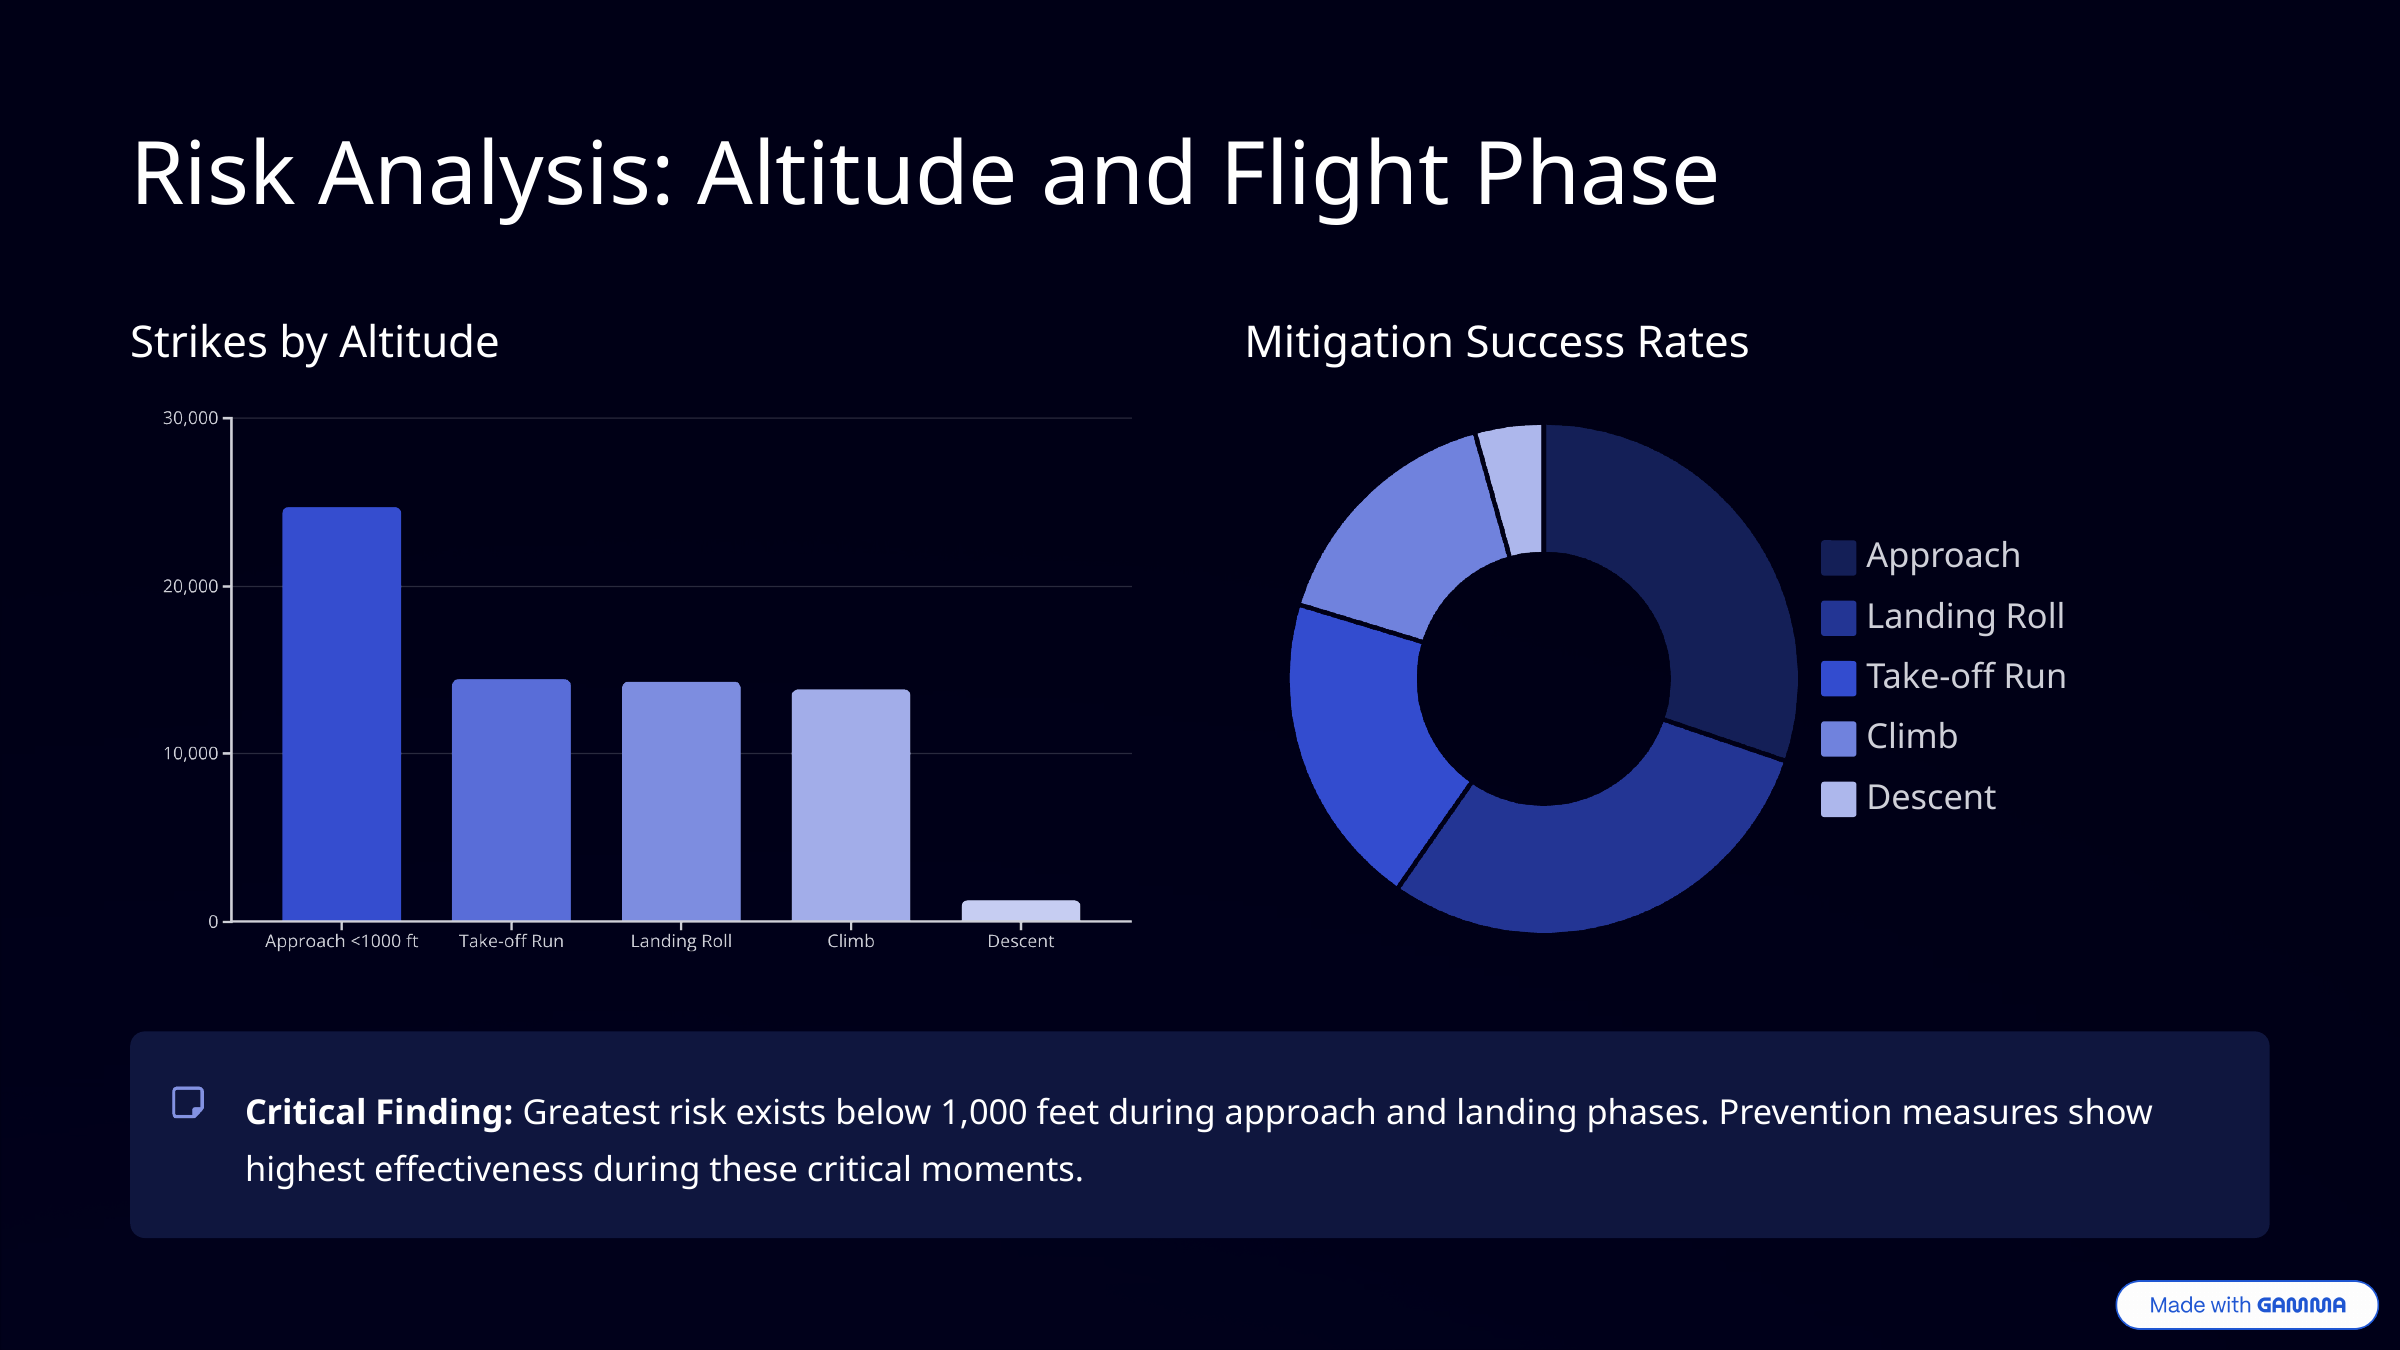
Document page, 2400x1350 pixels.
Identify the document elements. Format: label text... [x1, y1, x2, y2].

text_box Descent [1866, 781, 1995, 818]
text_box Risk Analysis: Altitude and Flight Phase [130, 111, 1691, 223]
picture [165, 1084, 210, 1120]
picture [2106, 1271, 2389, 1339]
picture [155, 405, 1132, 952]
text_box [130, 1031, 2270, 1239]
text_box Mitigation Success Rates [1244, 310, 1746, 366]
text_box Critical Finding: Greatest risk exists below 1,000 feet during approach and landing phases. Prevention measures show highest effectiveness during these critical moments. [245, 1075, 2235, 1189]
text_box [1821, 600, 1857, 636]
text_box [1821, 721, 1857, 757]
text_box Landing Roll [1866, 600, 2061, 637]
text_box Take-off Run [1866, 661, 2066, 697]
text_box [1821, 540, 1857, 576]
text_box [1821, 660, 1857, 697]
text_box [1821, 781, 1857, 818]
text_box Climb [1866, 721, 1958, 757]
text_box Strikes by Altitude [130, 310, 572, 366]
picture [1270, 405, 1817, 952]
text_box Approach [1866, 540, 2019, 576]
